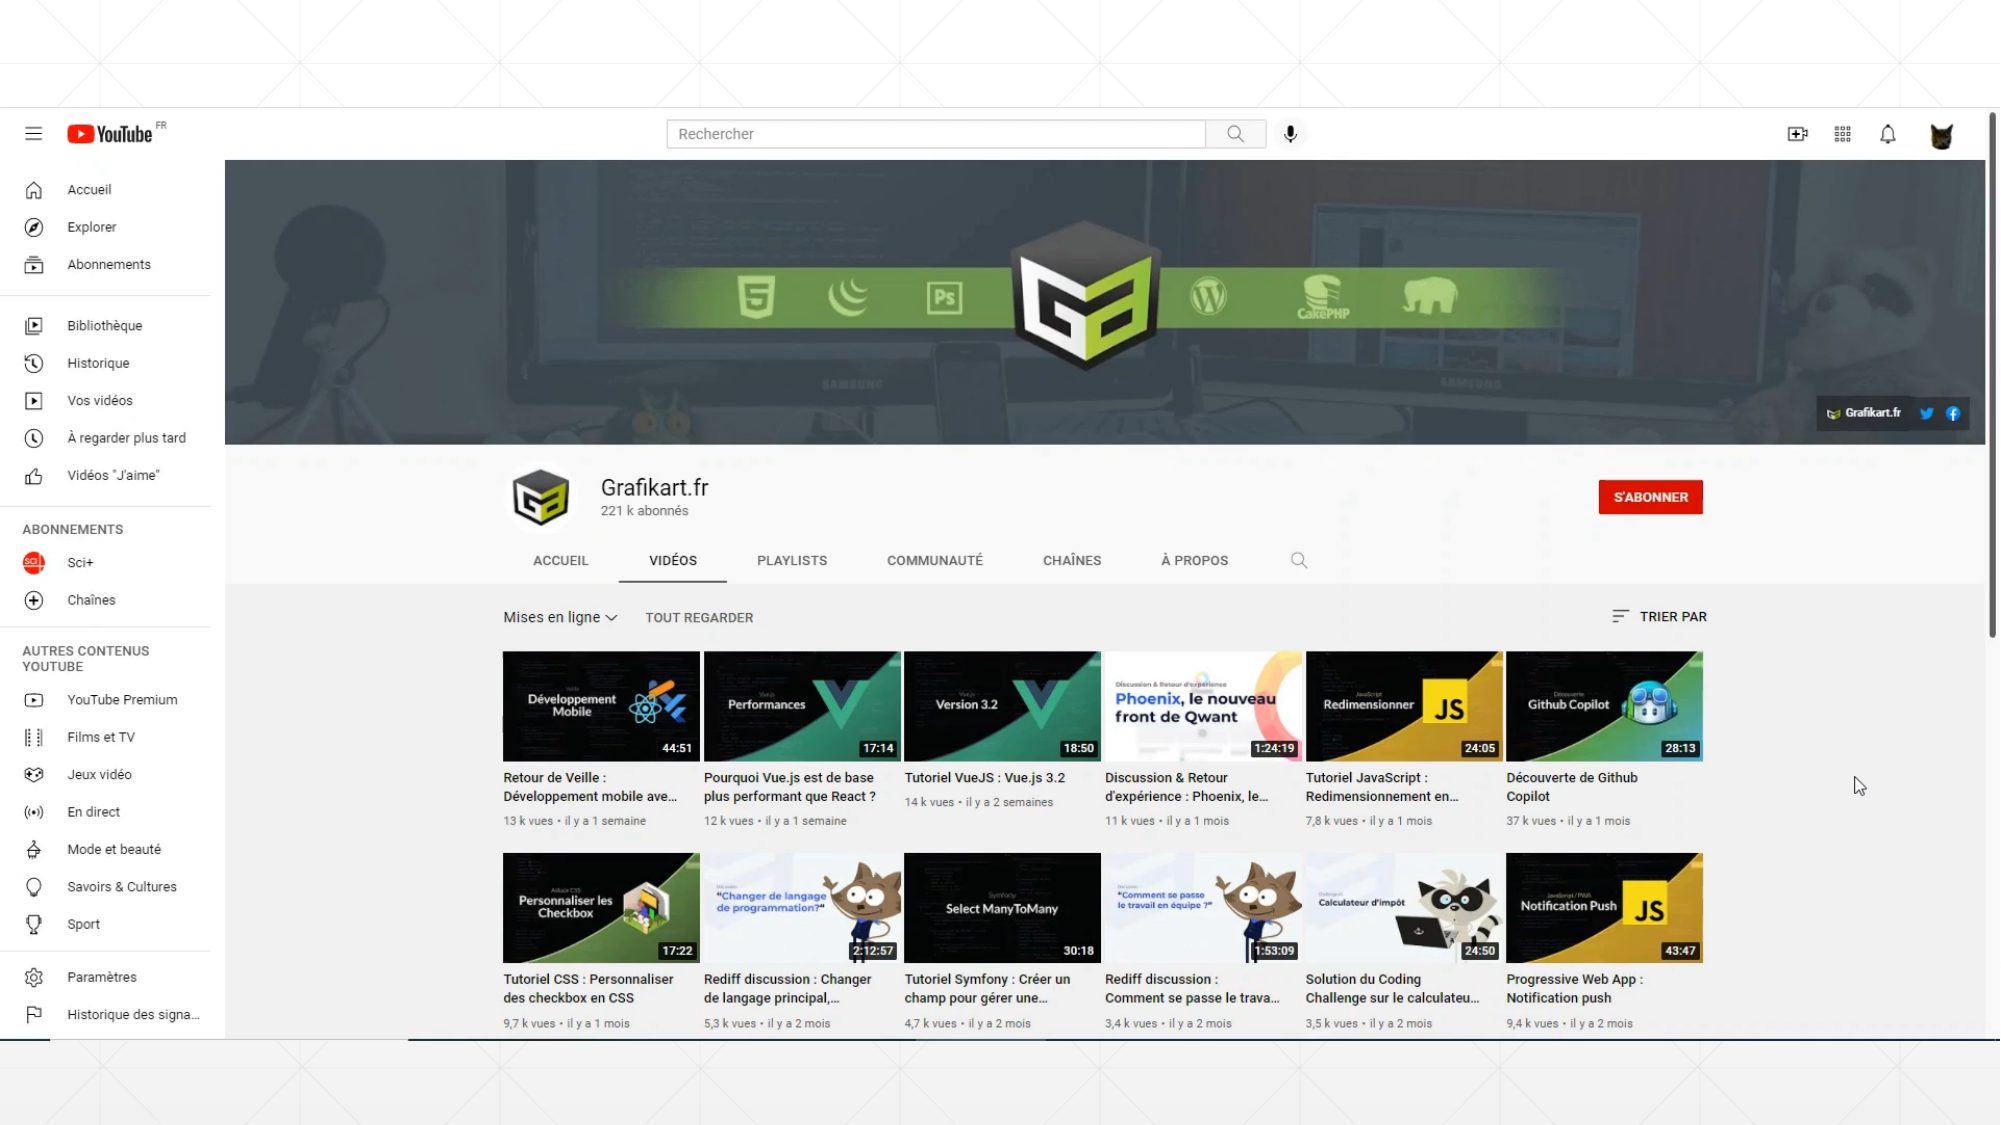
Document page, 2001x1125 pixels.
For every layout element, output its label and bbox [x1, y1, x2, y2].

text_box [0, 106, 2000, 1041]
